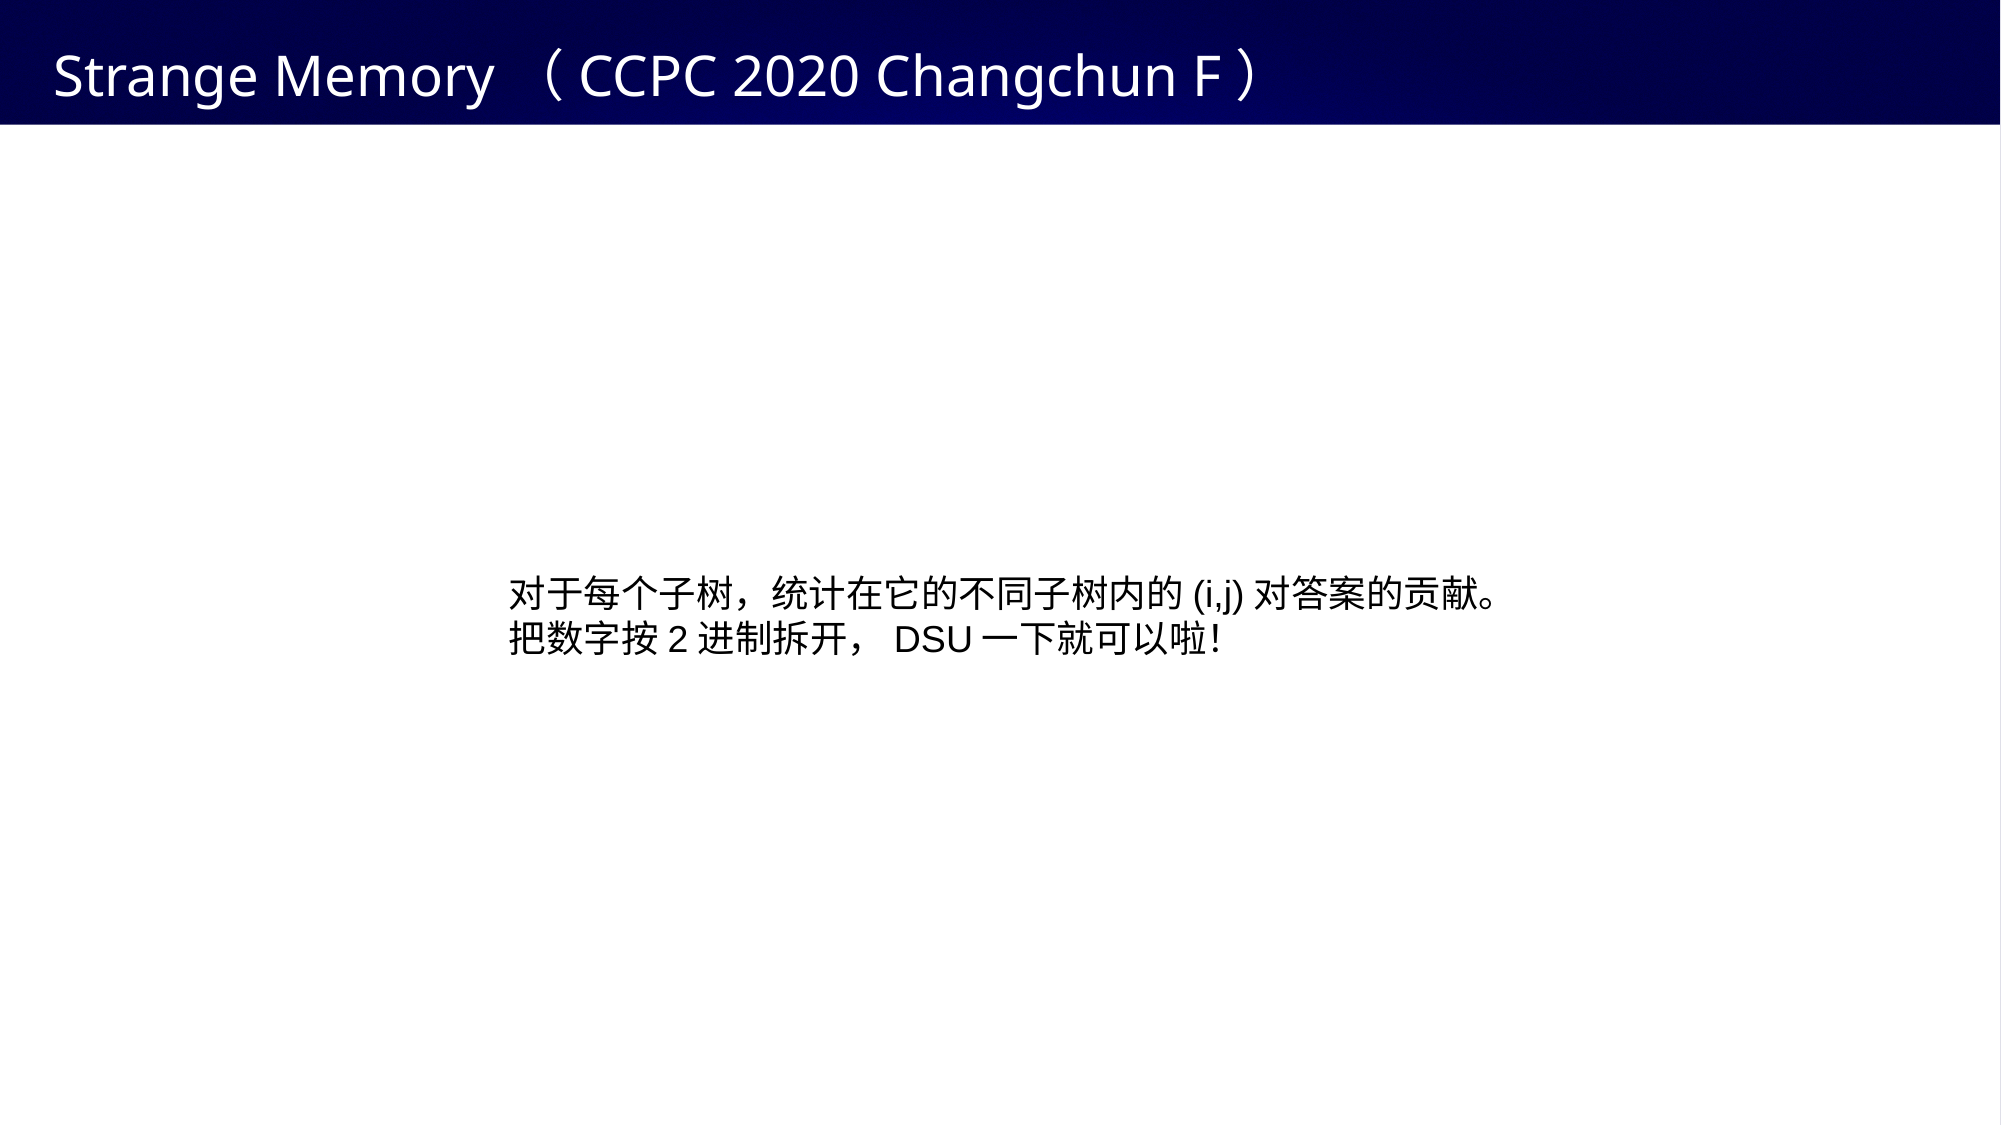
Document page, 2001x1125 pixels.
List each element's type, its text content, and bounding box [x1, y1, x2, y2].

picture [0, 0, 2001, 1125]
title Strange Memory（CCPC 2020 Changchun F） [38, 32, 1846, 125]
text_box 对于每个子树，统计在它的不同子树内的(i,j)对答案的贡献。把数字按2进制拆开，DSU一下就可以啦！ [494, 562, 1506, 668]
